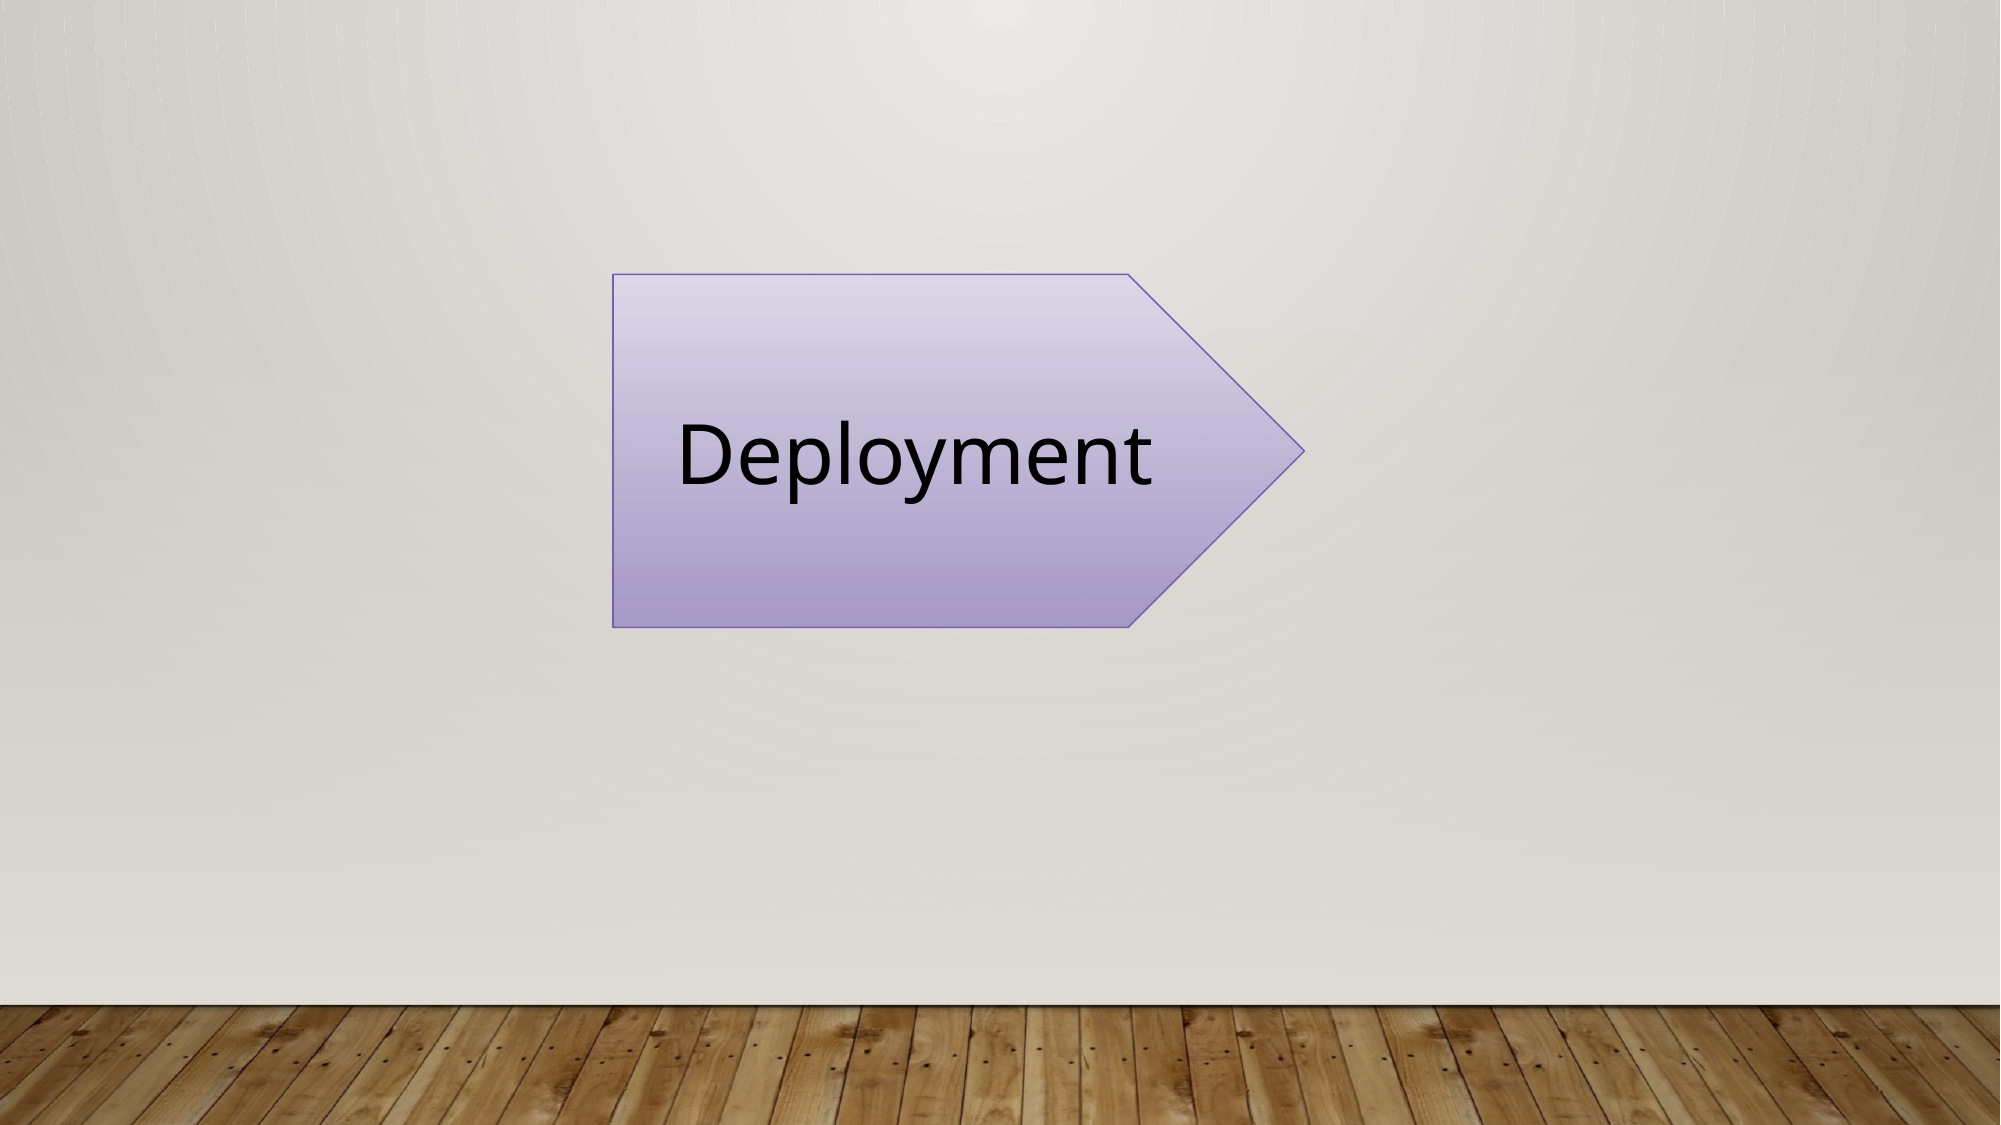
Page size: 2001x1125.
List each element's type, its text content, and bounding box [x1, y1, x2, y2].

text_box Deployment [612, 273, 1306, 629]
picture [0, 1005, 2000, 1125]
